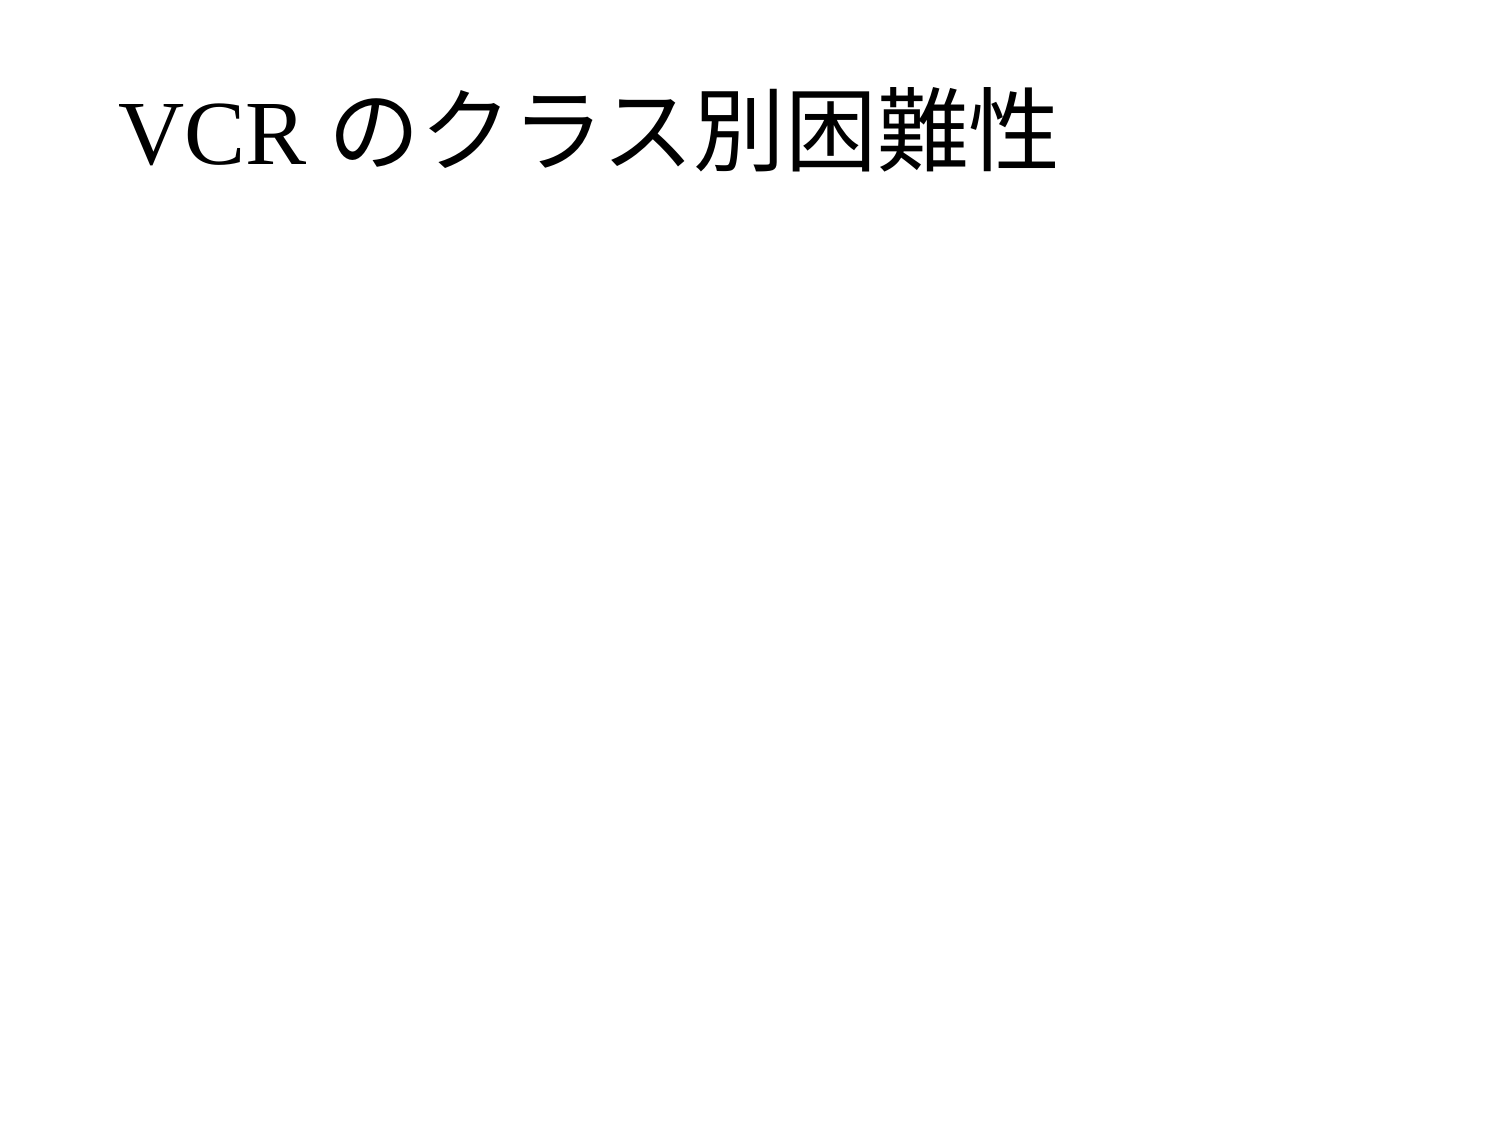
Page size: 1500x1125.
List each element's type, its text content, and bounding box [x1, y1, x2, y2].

title VCRのクラス別困難性 [103, 59, 1416, 211]
